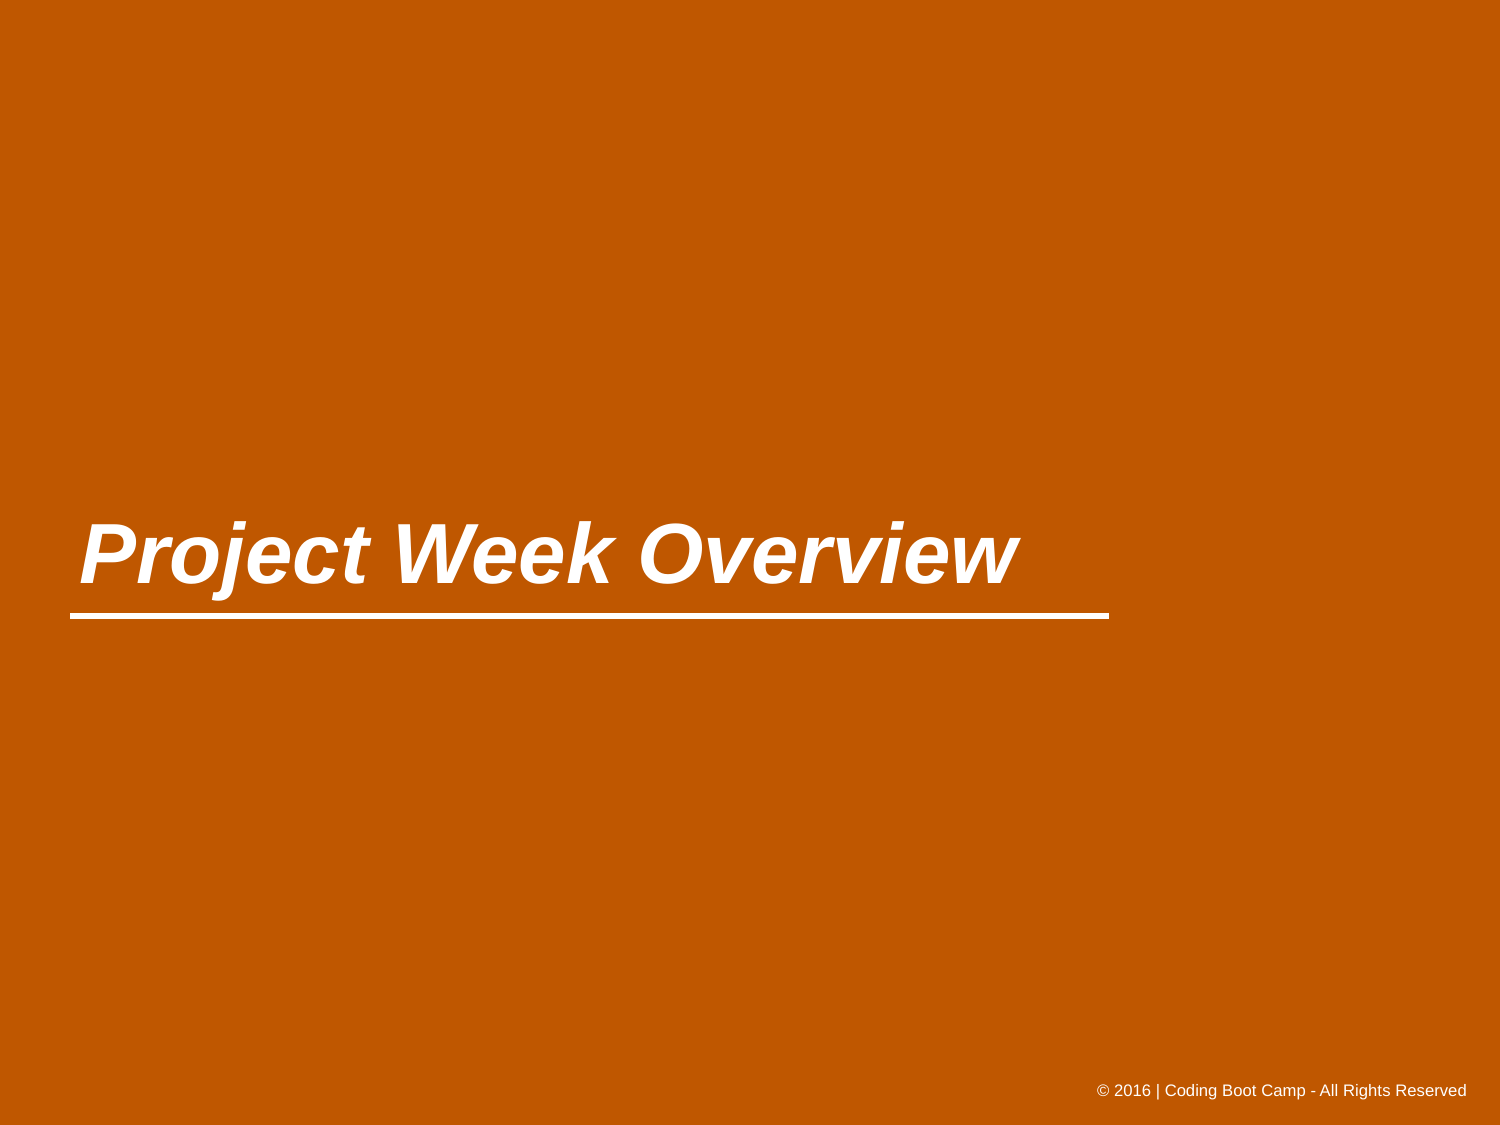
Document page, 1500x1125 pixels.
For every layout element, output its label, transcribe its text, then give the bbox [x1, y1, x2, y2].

title Project Week Overview [64, 484, 1415, 628]
